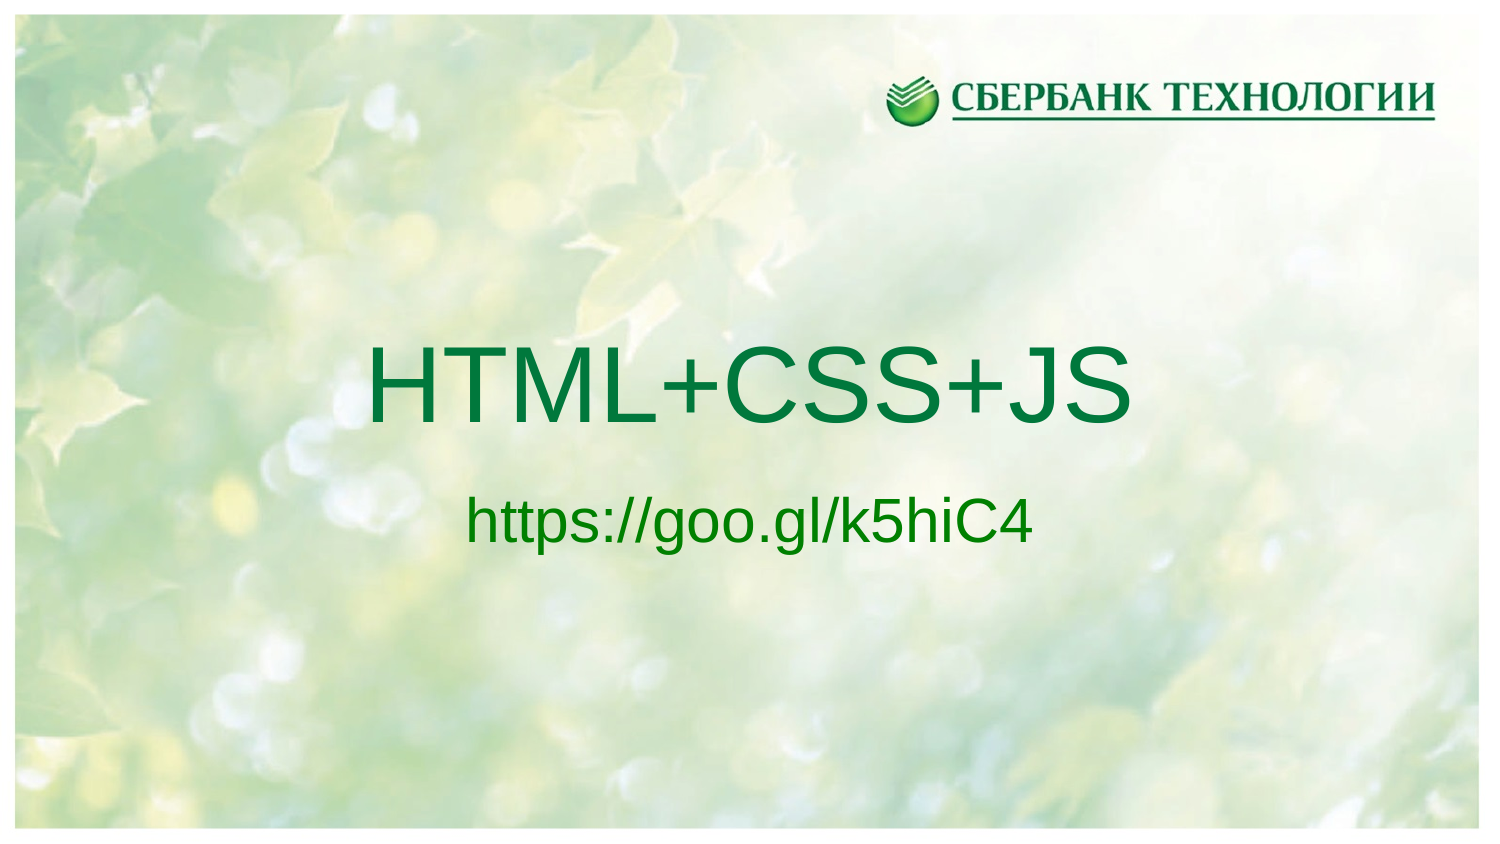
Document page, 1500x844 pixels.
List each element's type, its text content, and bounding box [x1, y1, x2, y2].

picture [0, 0, 1500, 844]
title HTML+CSS+JS [51, 122, 1449, 459]
subtitle https://goo.gl/k5hiC4 [51, 464, 1449, 595]
